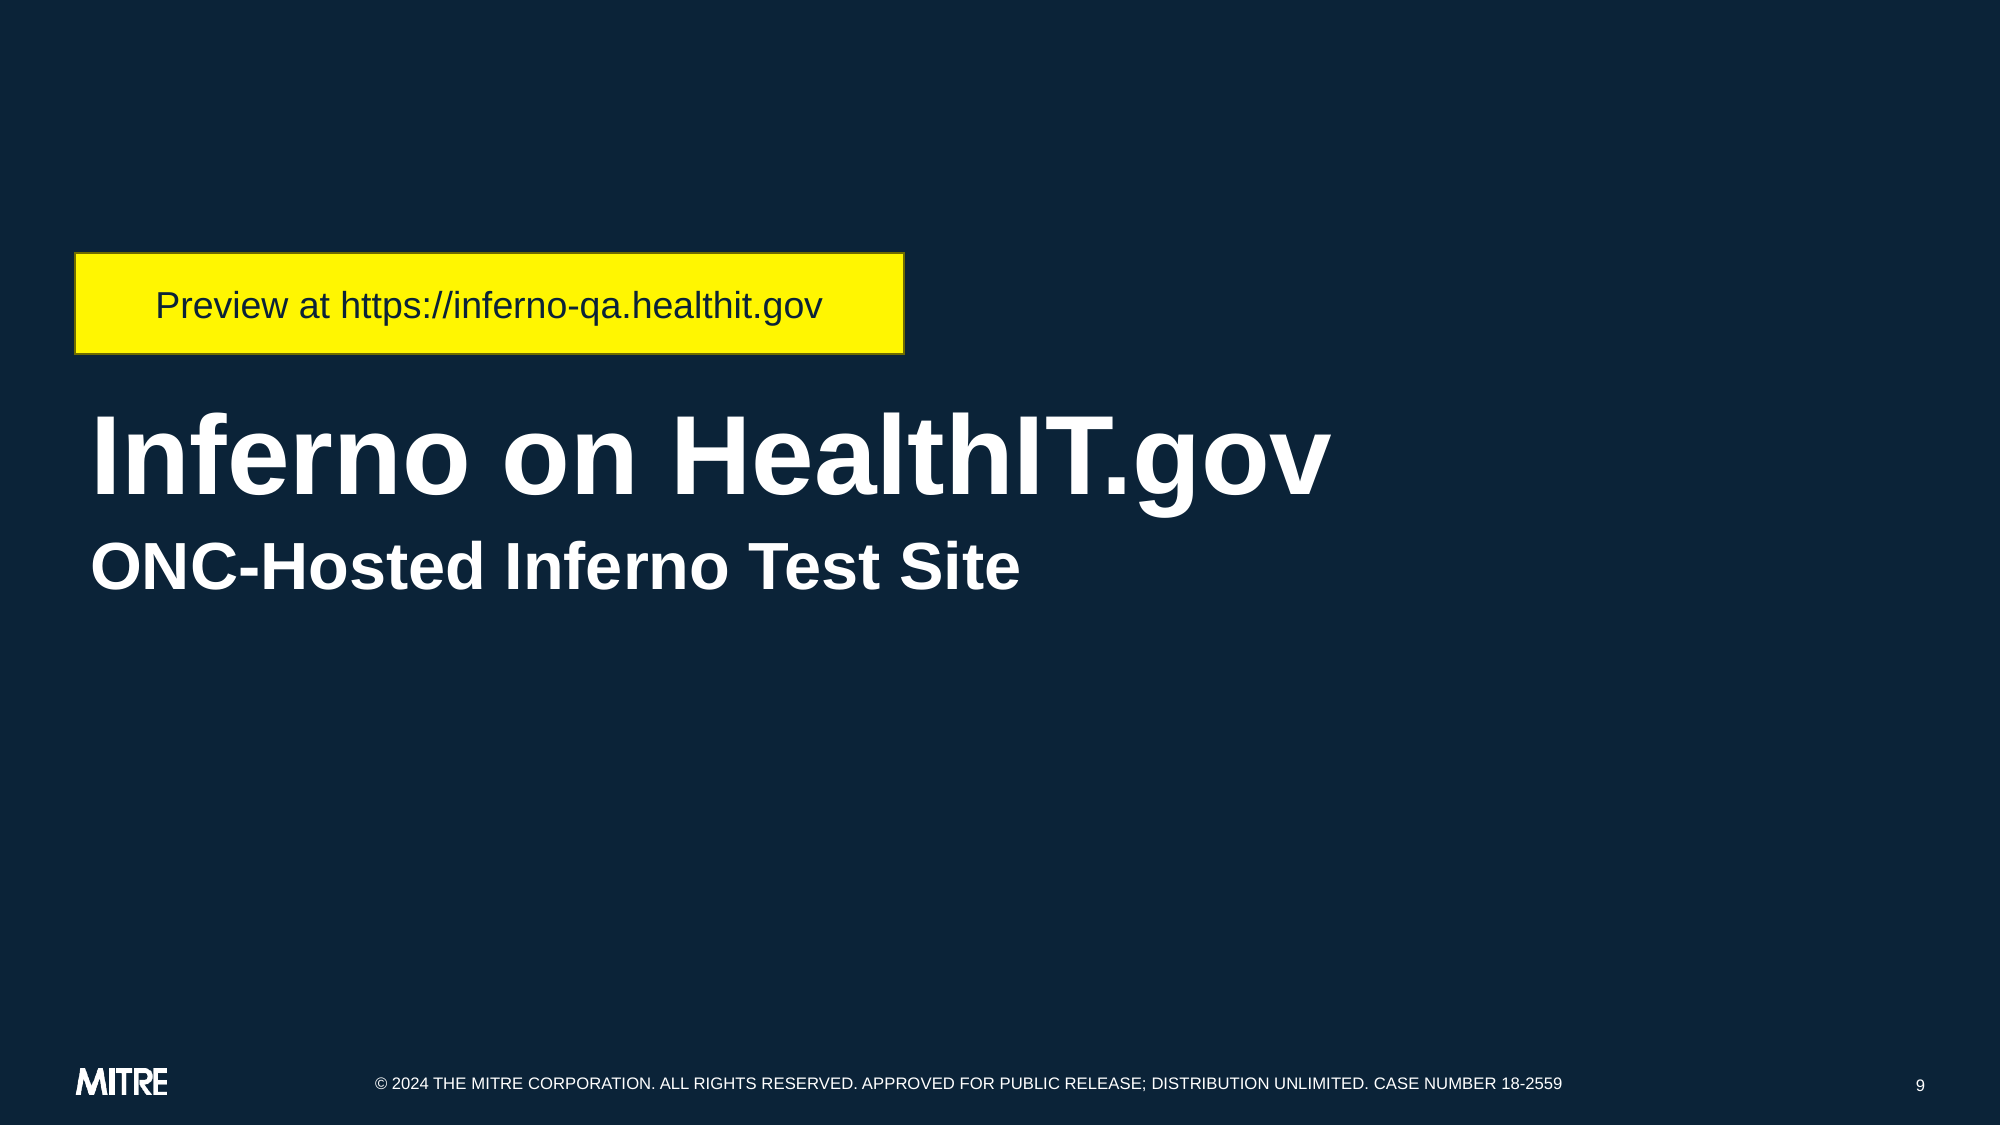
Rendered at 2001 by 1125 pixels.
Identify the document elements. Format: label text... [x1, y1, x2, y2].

title Inferno on HealthIT.gov [75, 335, 1925, 449]
text_box Preview at https://inferno-qa.healthit.gov [74, 252, 905, 355]
text_box ONC-Hosted Inferno Test Site [75, 449, 1925, 676]
slide_number 9 [1793, 1064, 1925, 1106]
